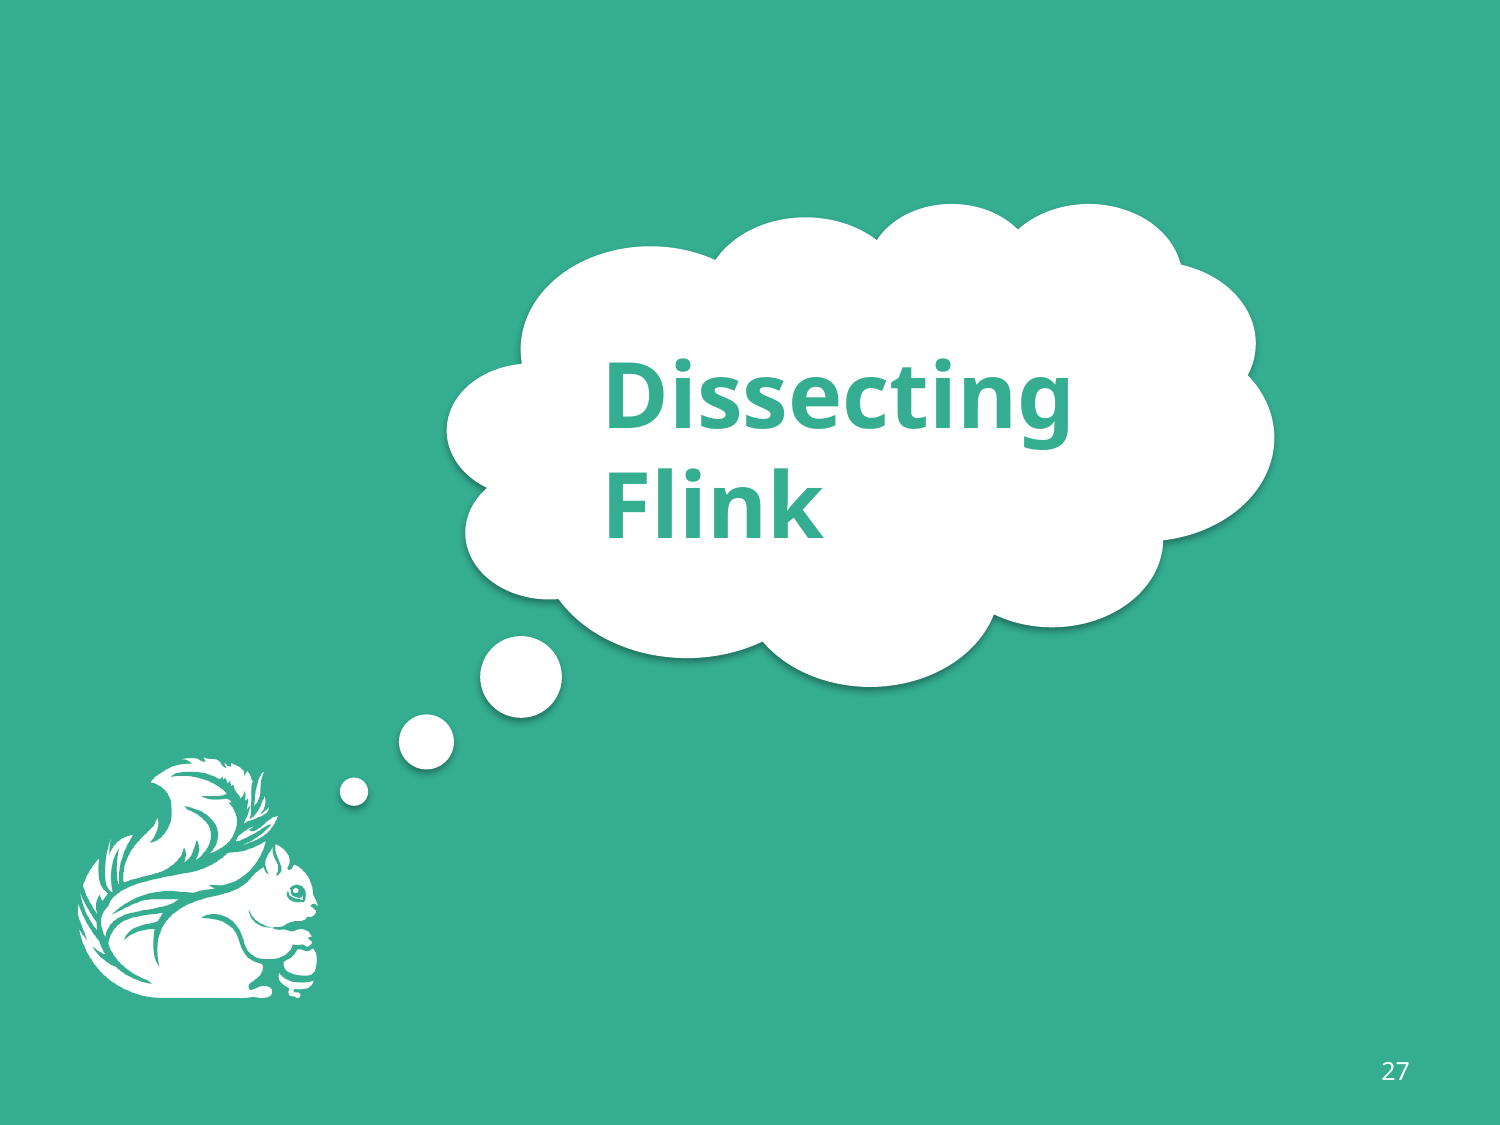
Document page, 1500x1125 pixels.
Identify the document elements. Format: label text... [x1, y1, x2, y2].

text_box [398, 714, 454, 770]
slide_number 27 [1074, 1042, 1425, 1103]
picture [77, 757, 319, 999]
text_box [446, 222, 1275, 687]
text_box [339, 777, 369, 806]
text_box [480, 636, 562, 718]
text_box Dissecting Flink [586, 329, 1200, 579]
text_box [769, 21, 1274, 271]
